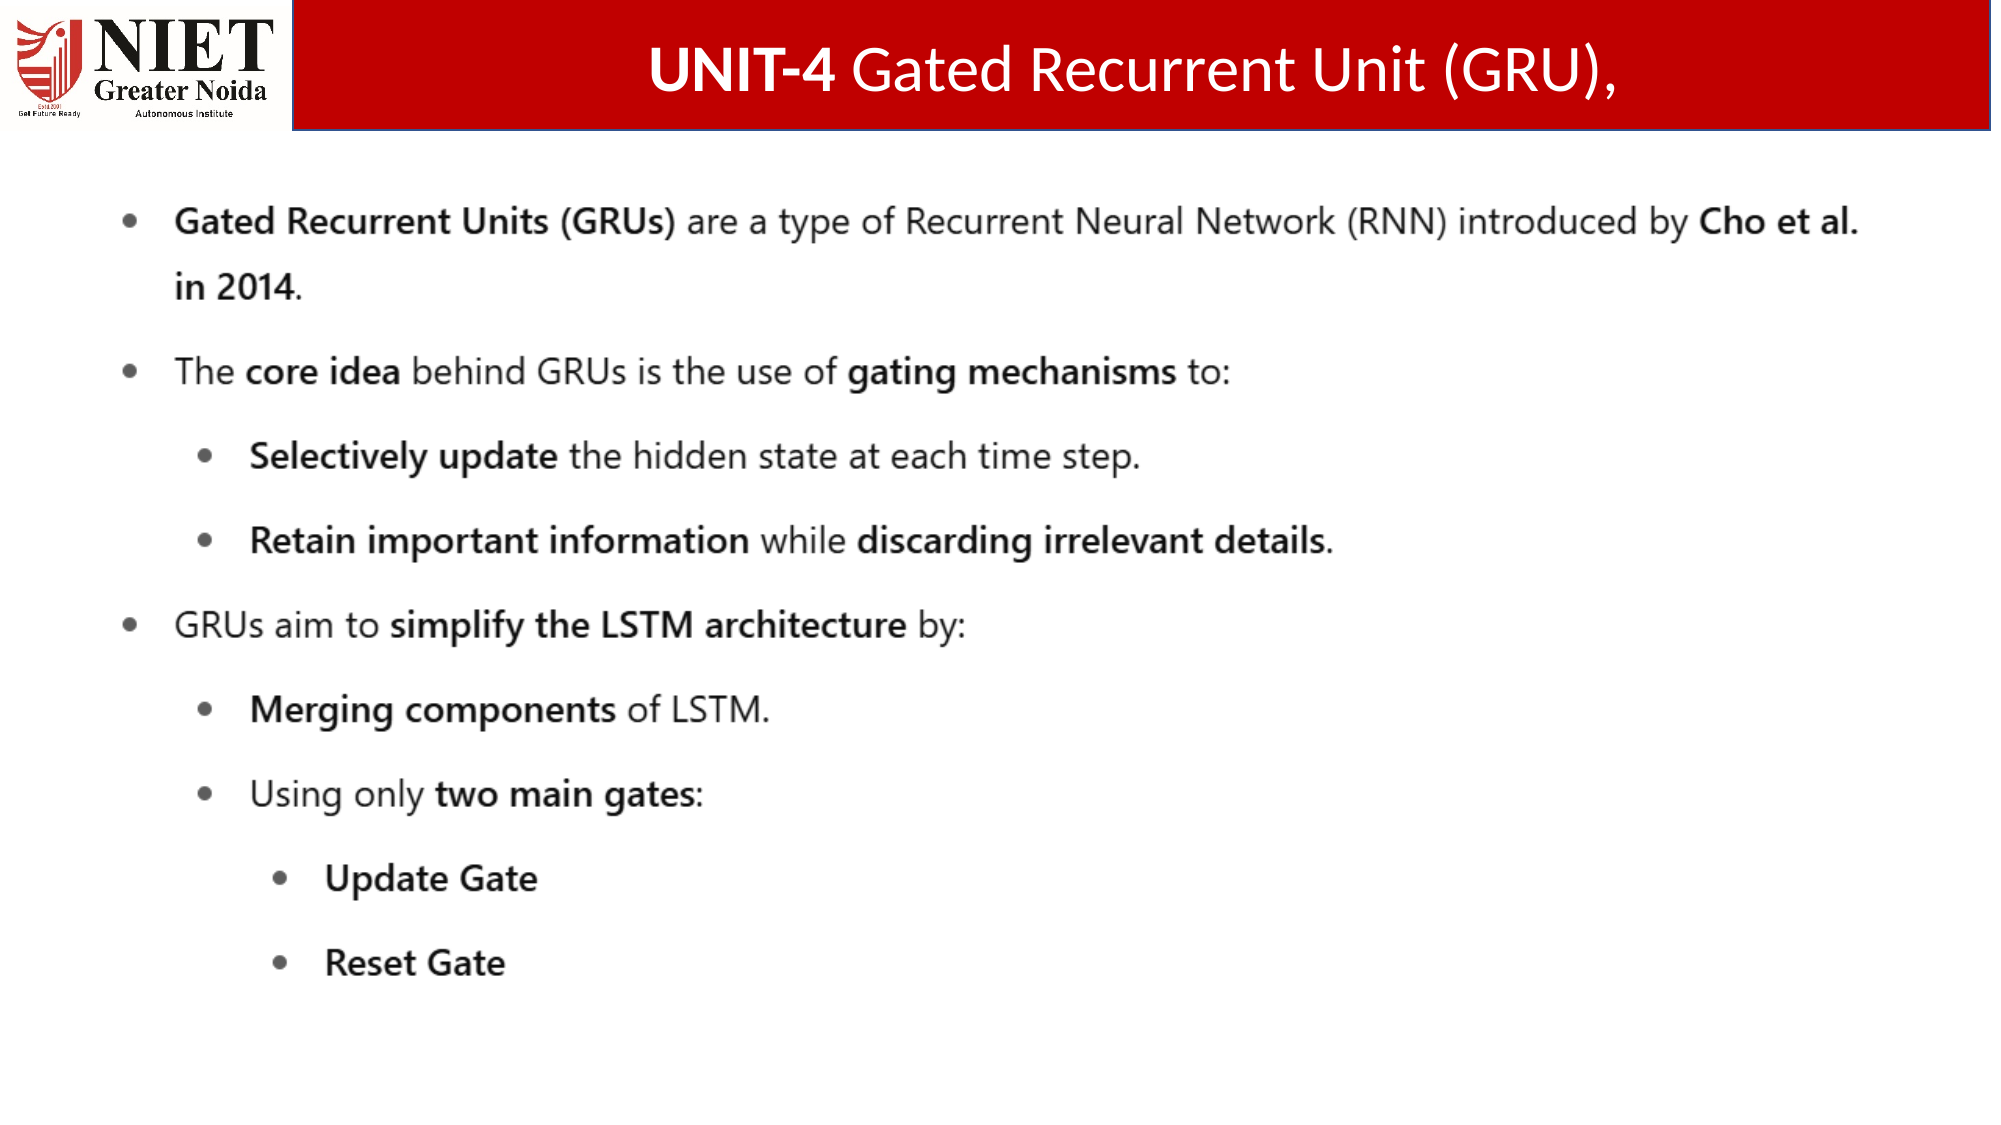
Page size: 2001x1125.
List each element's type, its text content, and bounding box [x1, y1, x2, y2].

picture [87, 181, 1991, 1015]
picture [0, 6, 290, 131]
text_box UNIT-4 Gated Recurrent Unit (GRU), [292, 0, 1991, 131]
